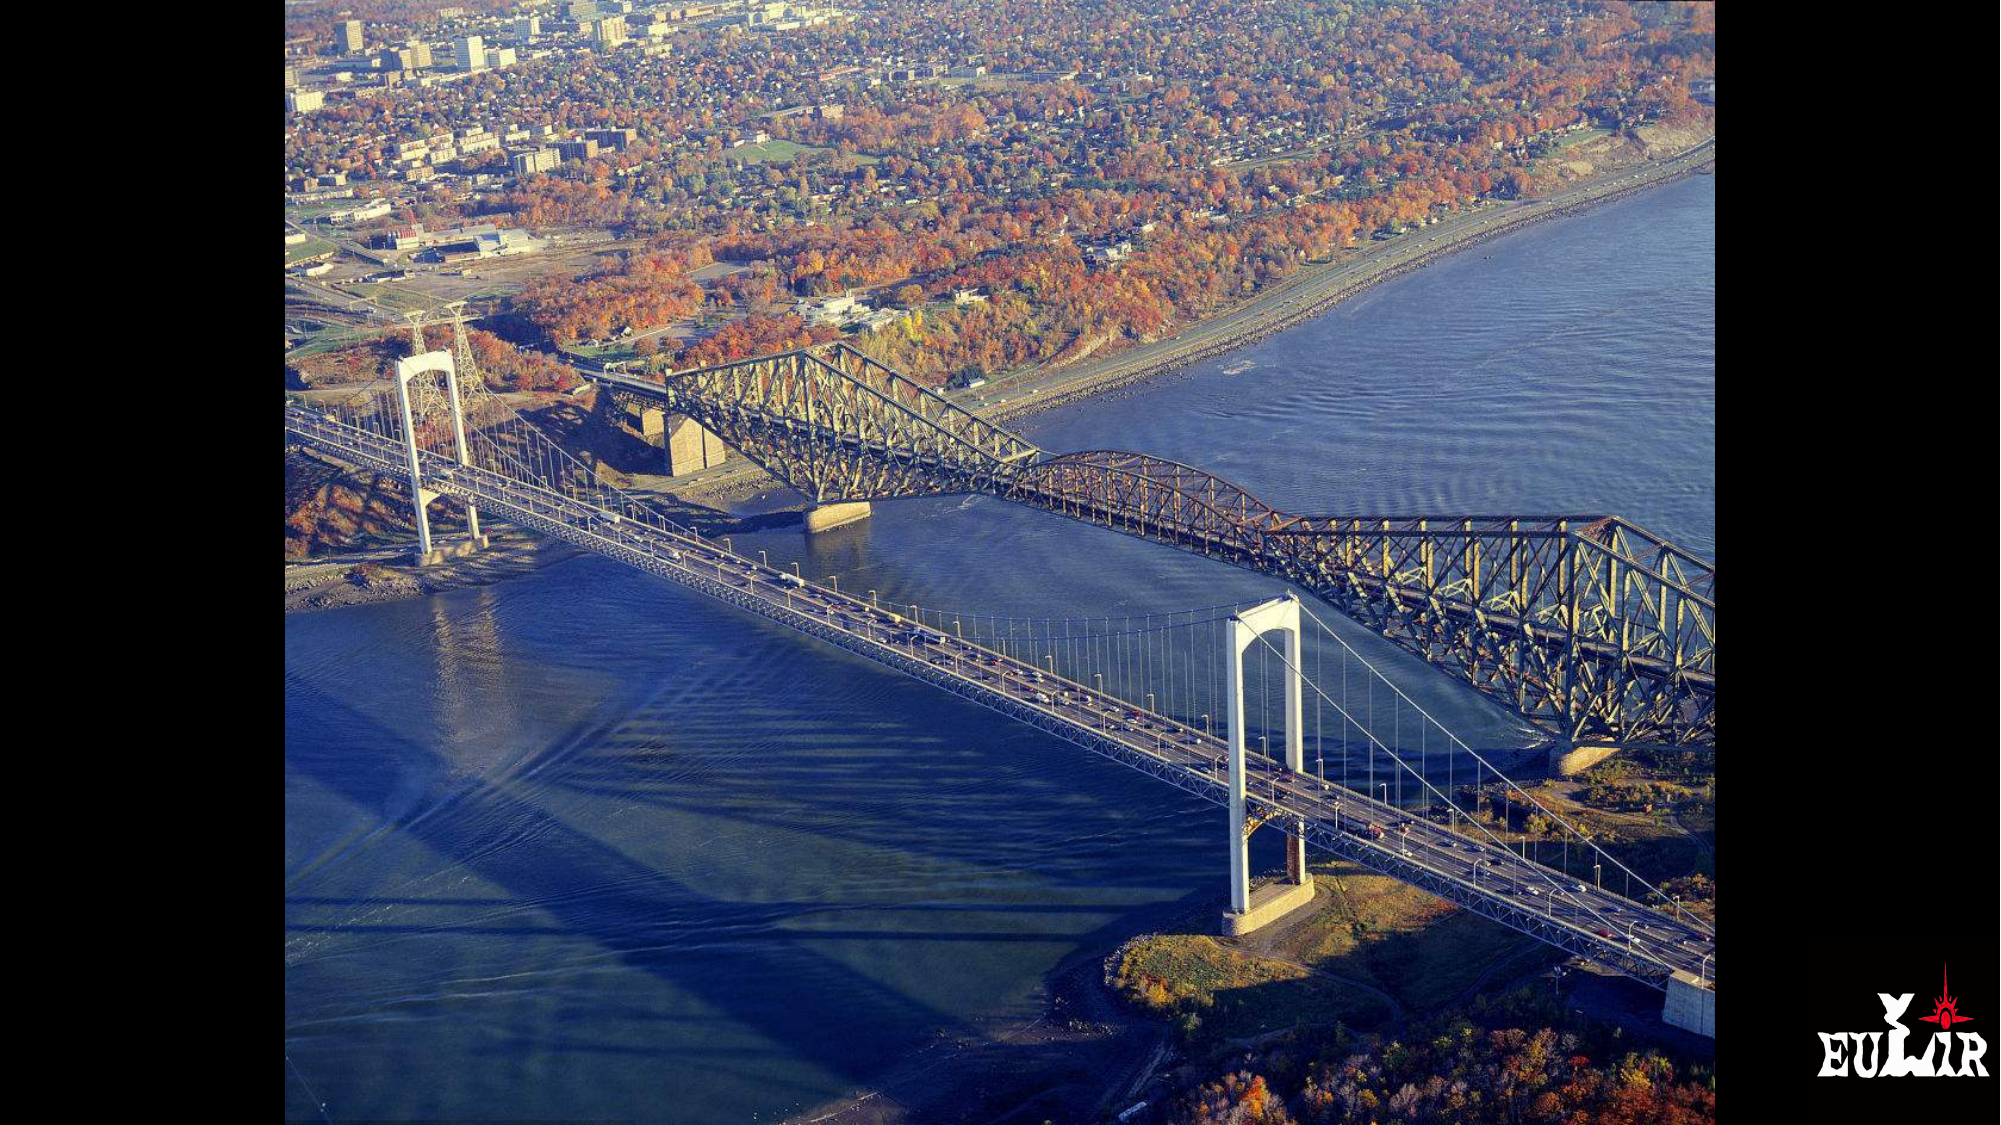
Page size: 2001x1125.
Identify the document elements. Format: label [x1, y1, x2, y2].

picture [1808, 938, 1996, 1125]
picture [285, 0, 1715, 1125]
